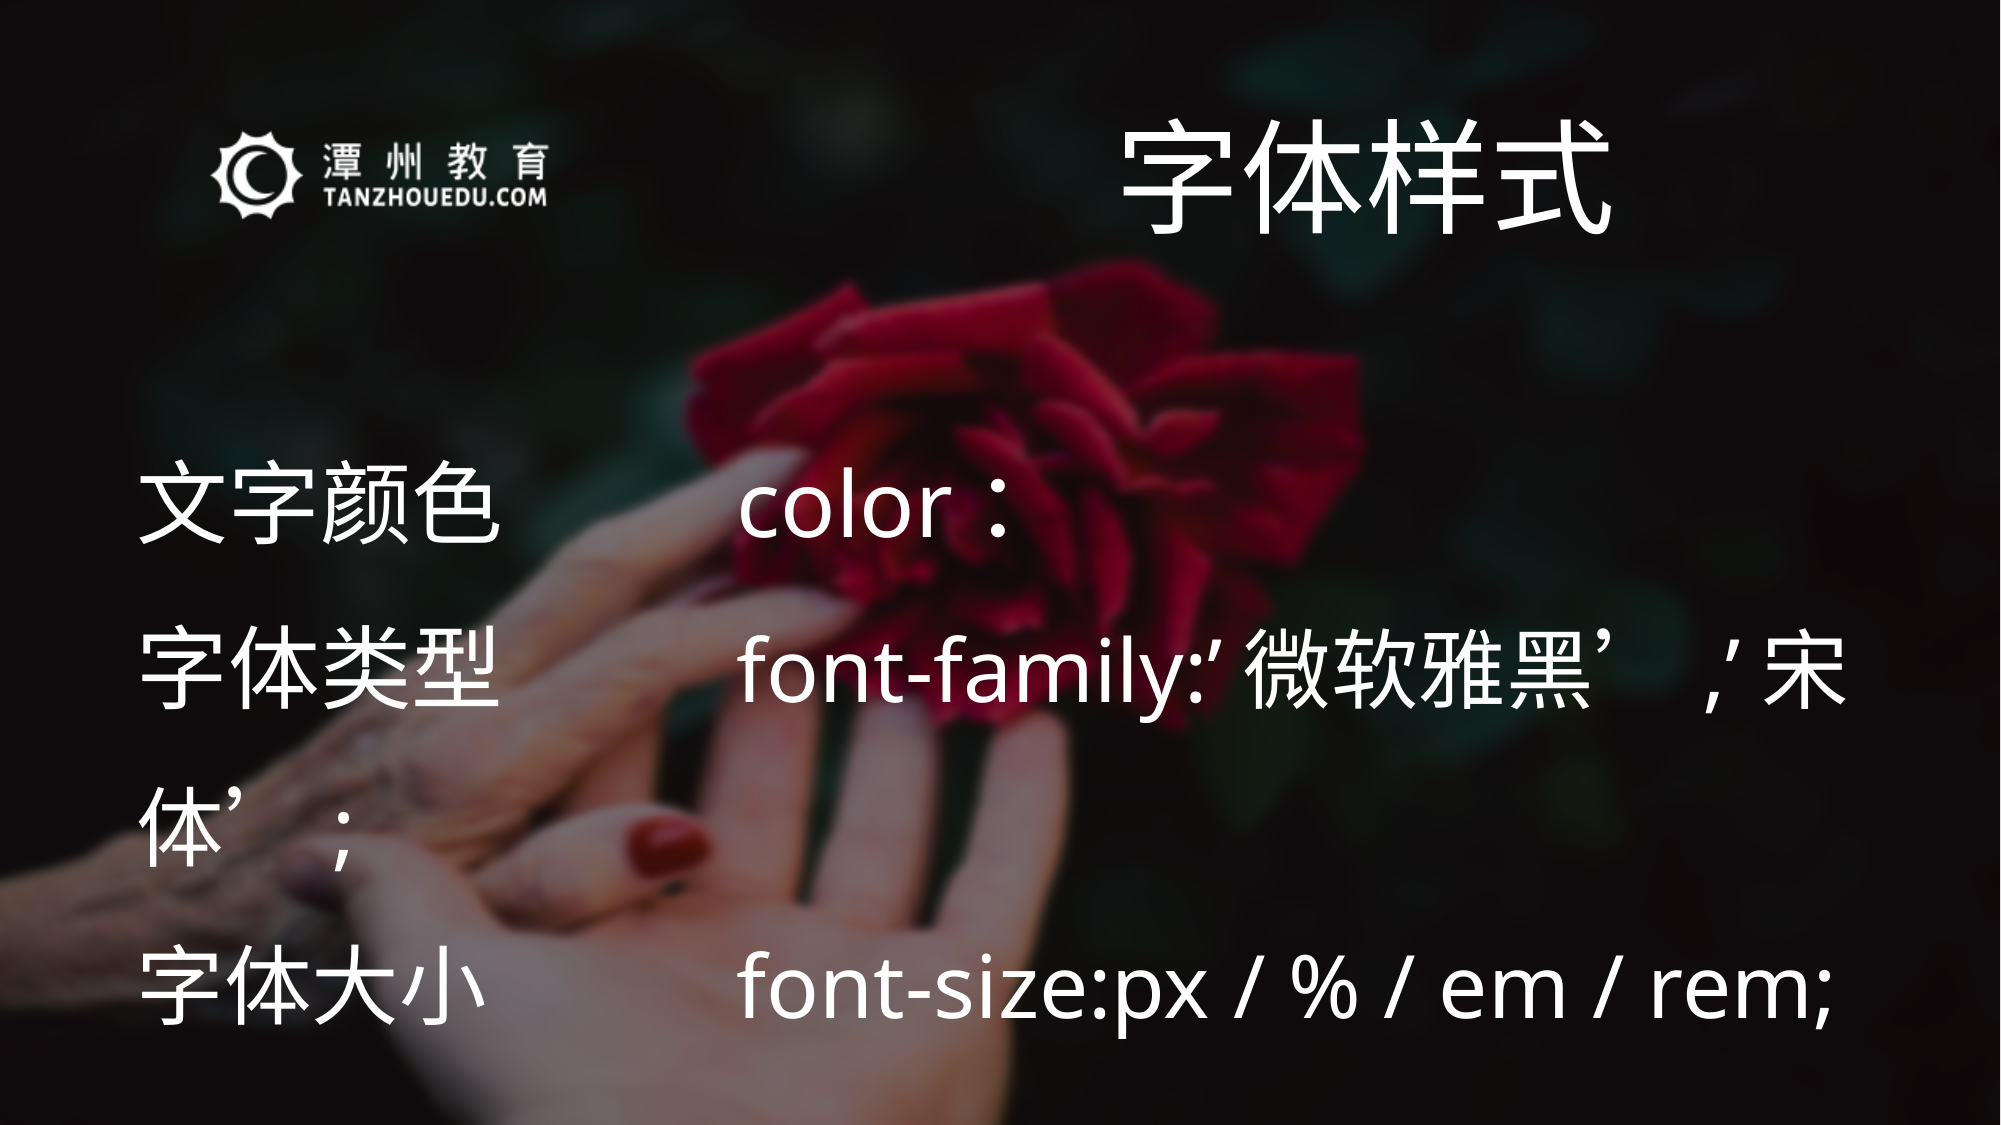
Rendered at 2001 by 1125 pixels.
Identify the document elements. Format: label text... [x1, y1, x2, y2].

text_box 字体样式 [1101, 91, 1631, 257]
text_box 文字颜色 color： 字体类型 font-family:’微软雅黑’,’宋体’; 字体大小 font-size:px / % / em / rem; [122, 383, 1903, 1043]
picture [0, 0, 2001, 1125]
